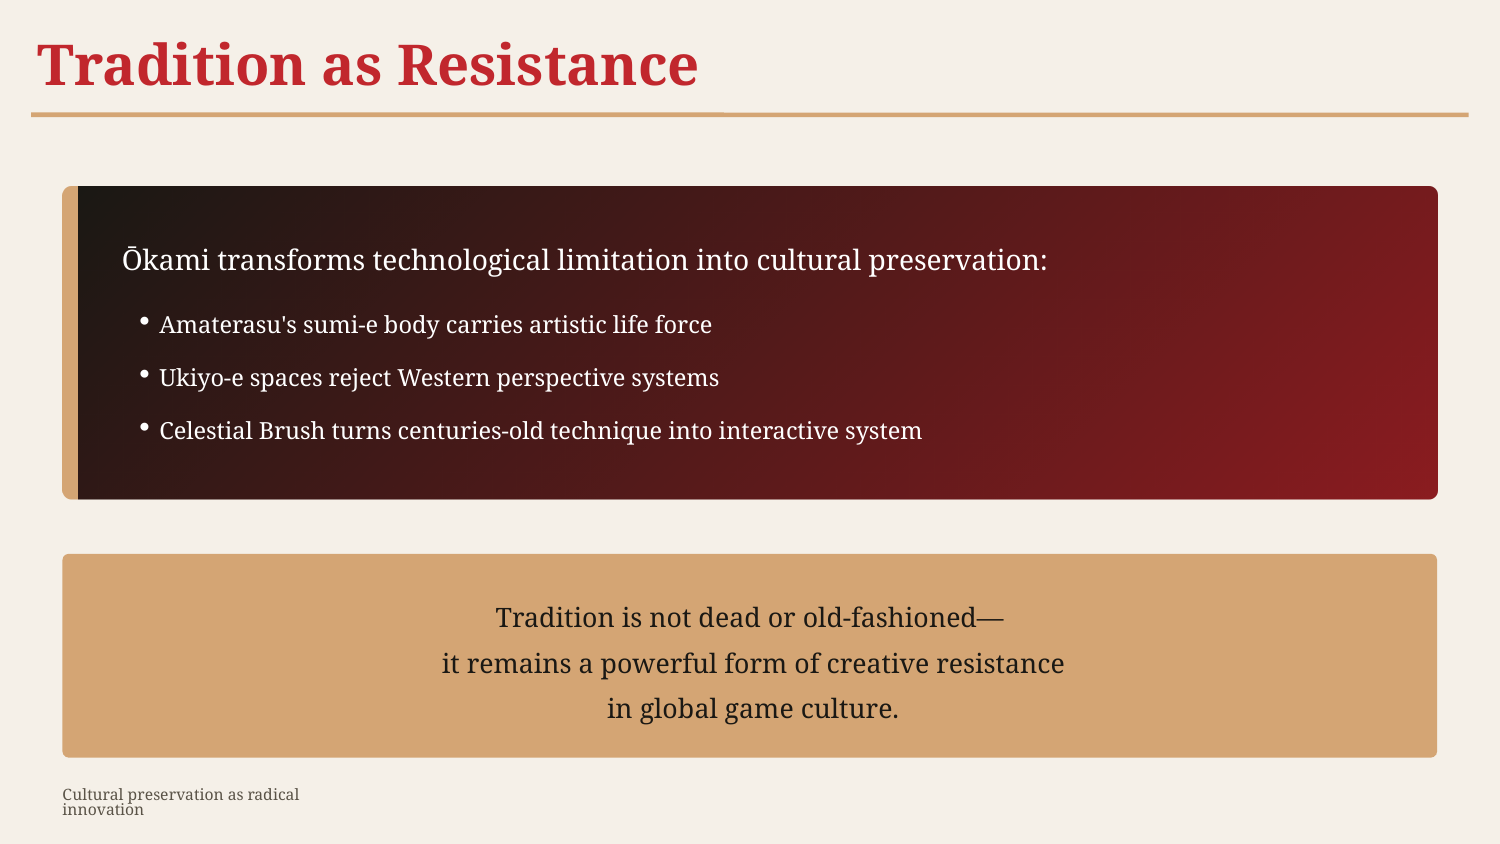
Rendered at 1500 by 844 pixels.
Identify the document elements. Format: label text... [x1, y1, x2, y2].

text_box [62, 553, 1438, 758]
picture [62, 184, 1438, 501]
text_box Tradition as Resistance [37, 40, 769, 97]
text_box Cultural preservation as radical innovation [62, 787, 334, 803]
text_box Tradition is not dead or old-fashioned— it remains a powerful form of creative resistance in global game culture. [83, 588, 1416, 724]
